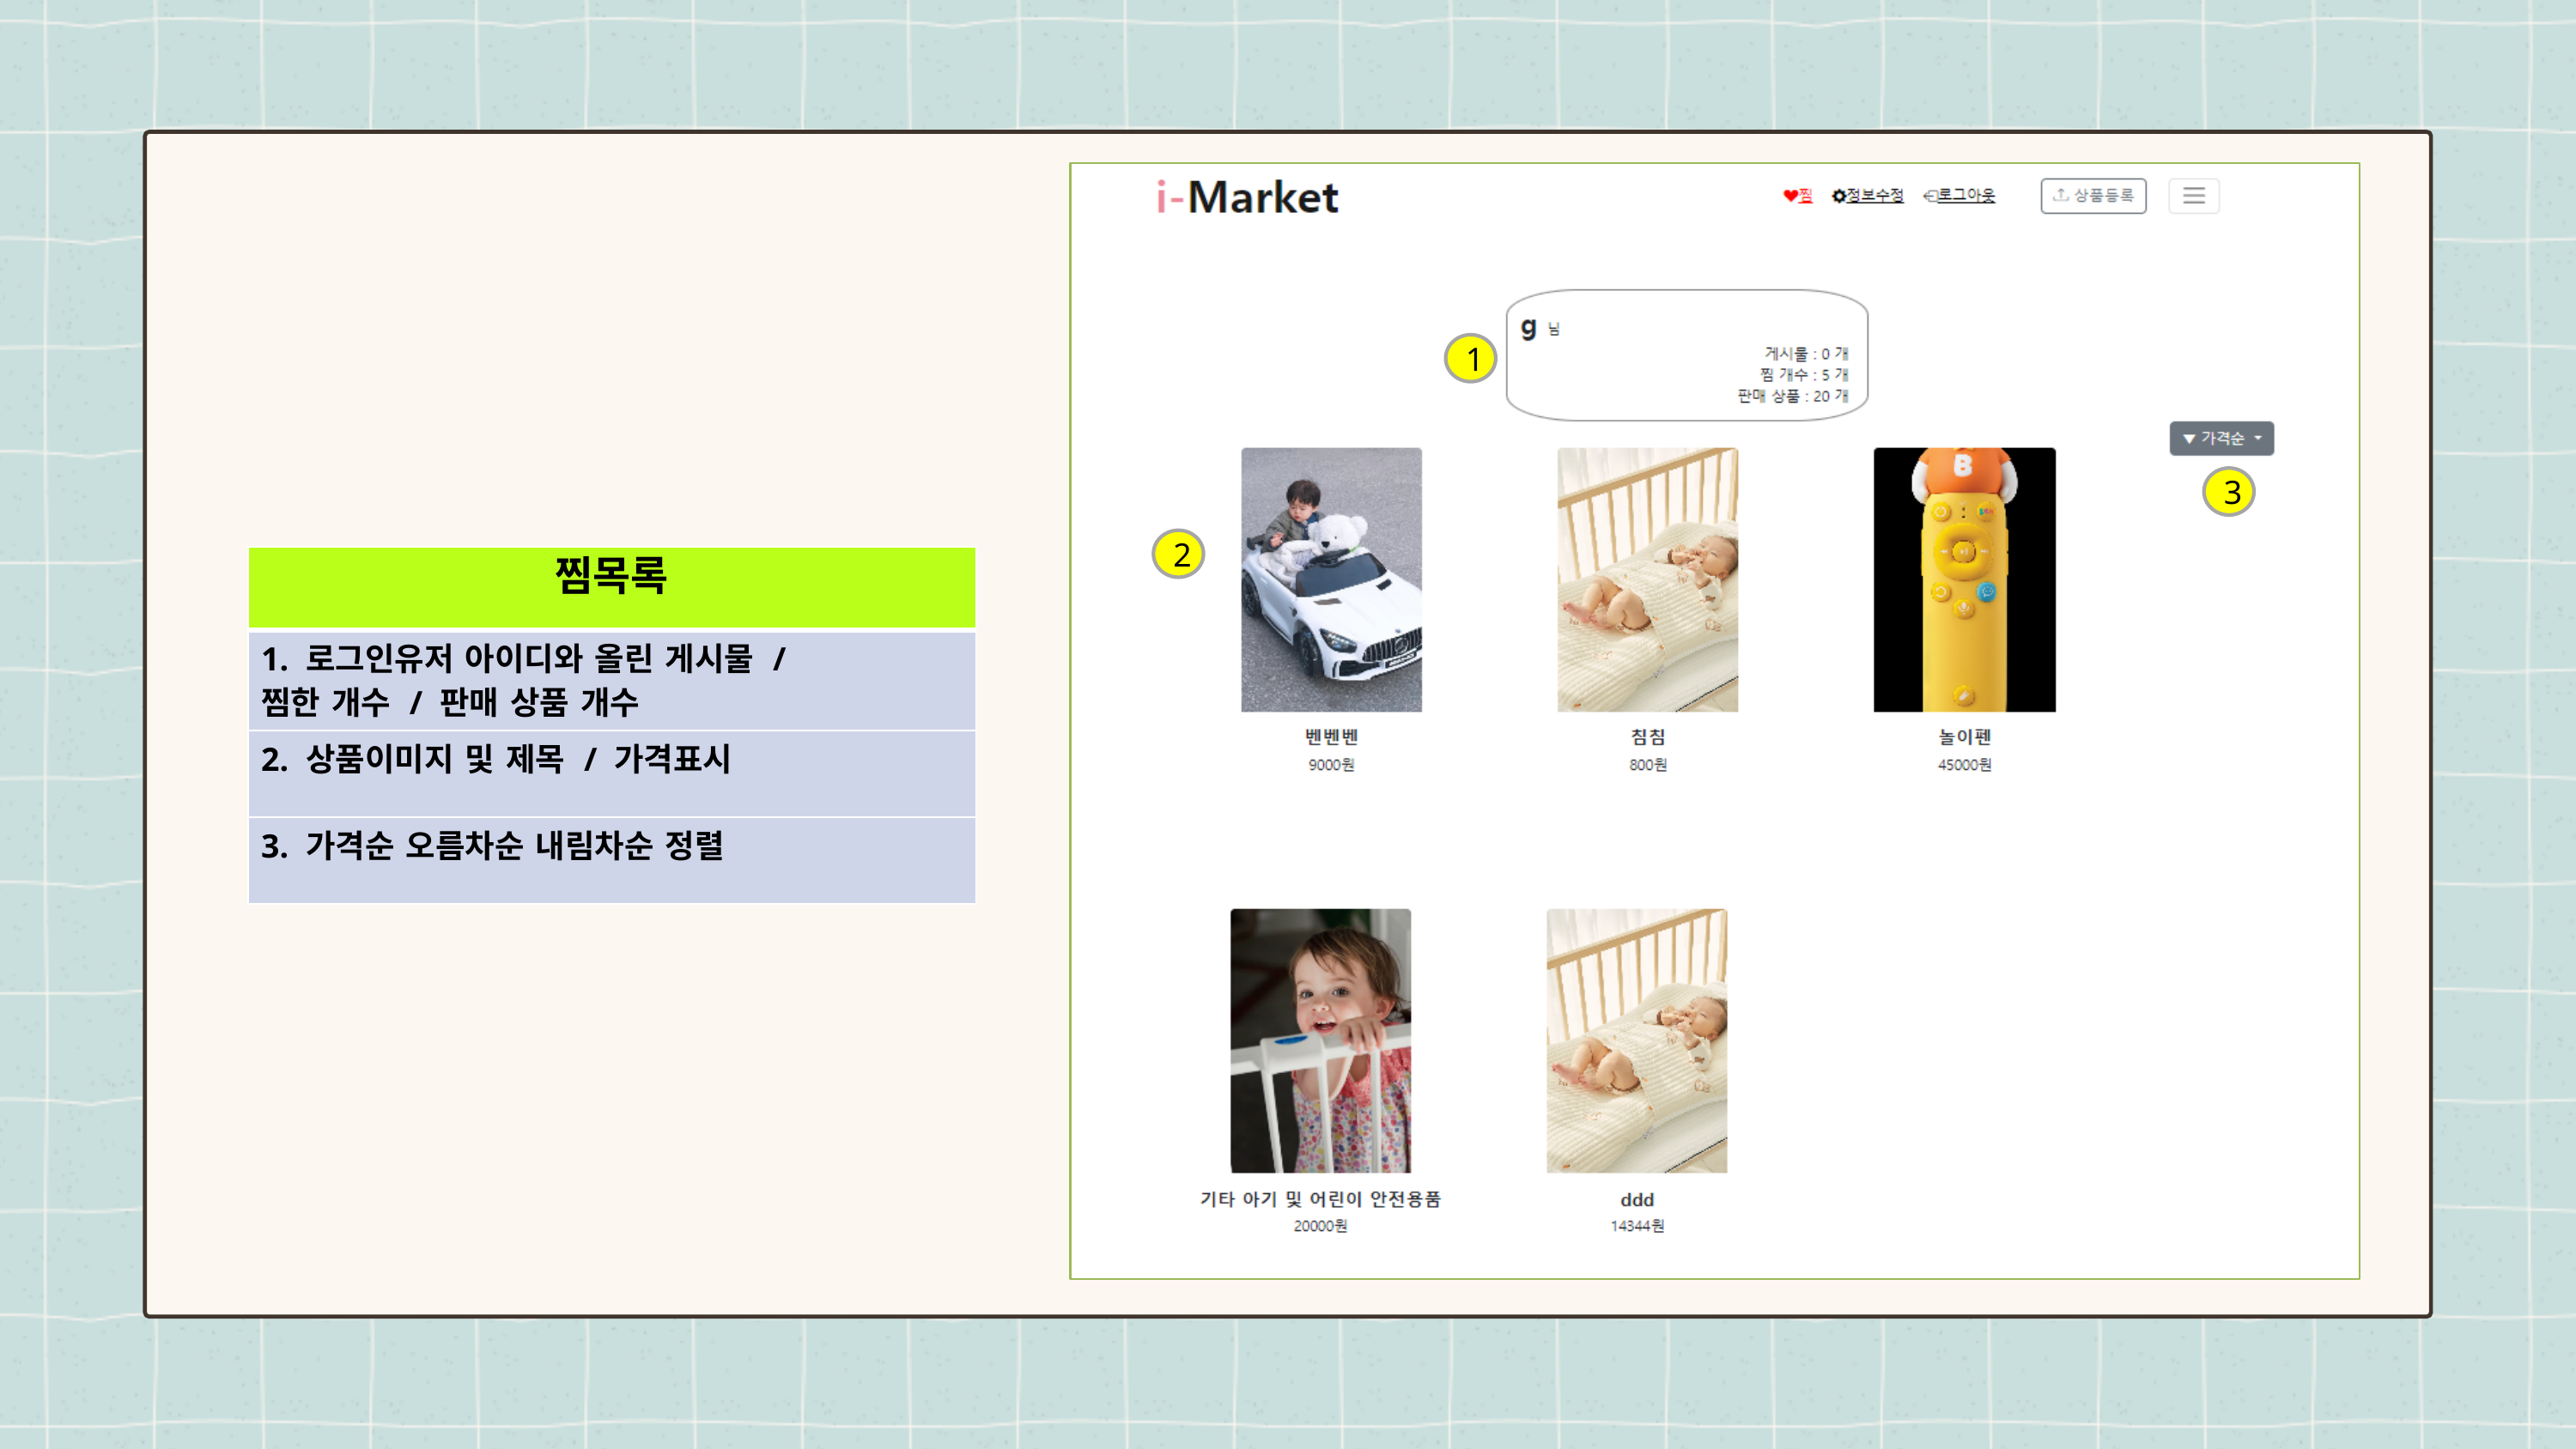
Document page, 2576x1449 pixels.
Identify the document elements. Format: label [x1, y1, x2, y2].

text_box [1071, 164, 2360, 1279]
text_box [144, 125, 2432, 1317]
text_box [0, 0, 2576, 1449]
